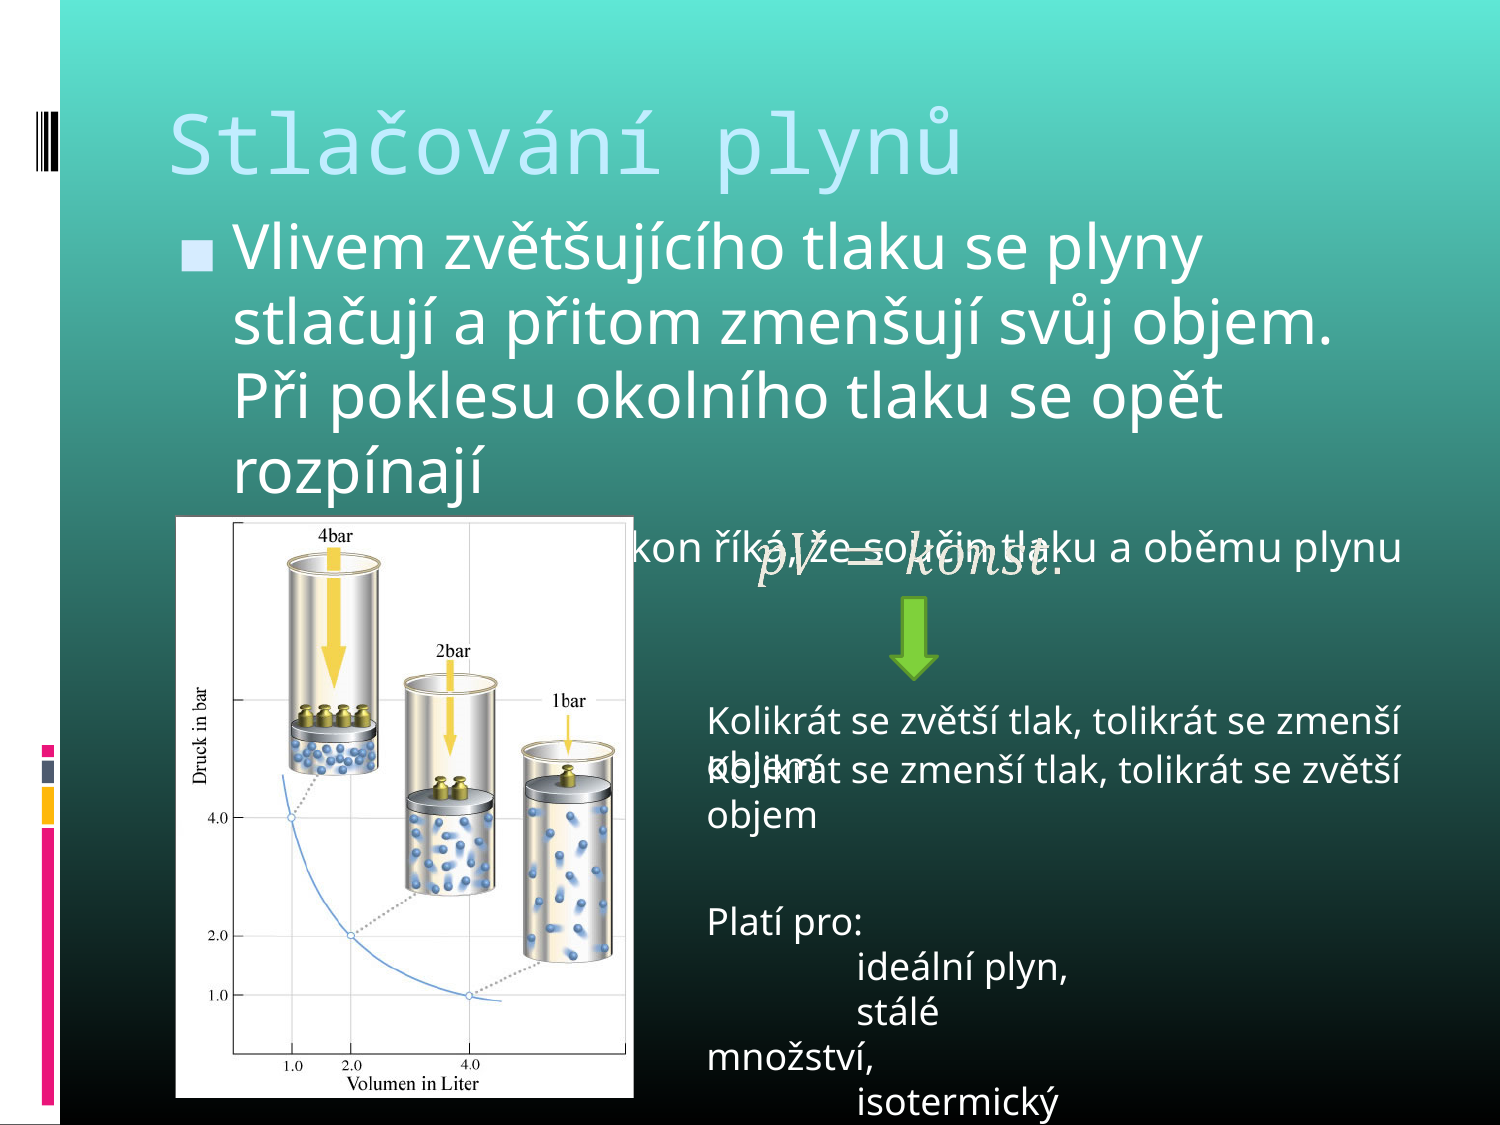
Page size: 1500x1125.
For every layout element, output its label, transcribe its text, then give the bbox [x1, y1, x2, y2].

text_box Kolikrát se zmenší tlak, tolikrát se zvětší objem [691, 738, 1450, 844]
text_box [890, 630, 938, 680]
title Stlačování plynů [150, 83, 1425, 199]
text_box Platí pro: ideální plyn, stálé množství, isotermický děj [691, 890, 1117, 1125]
picture [175, 515, 634, 1098]
text_box Kolikrát se zvětší tlak, tolikrát se zmenší objem [691, 689, 1450, 738]
list Vlivem zvětšujícího tlaku se plyny stlačují a přitom zmenšují svůj objem. Při poklesu okolního tlaku se opět rozpínají Boyle – Marriotův zákon říká, že součin tlaku a oběmu plynu je stálý. [150, 199, 1425, 1043]
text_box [436, 515, 1383, 622]
